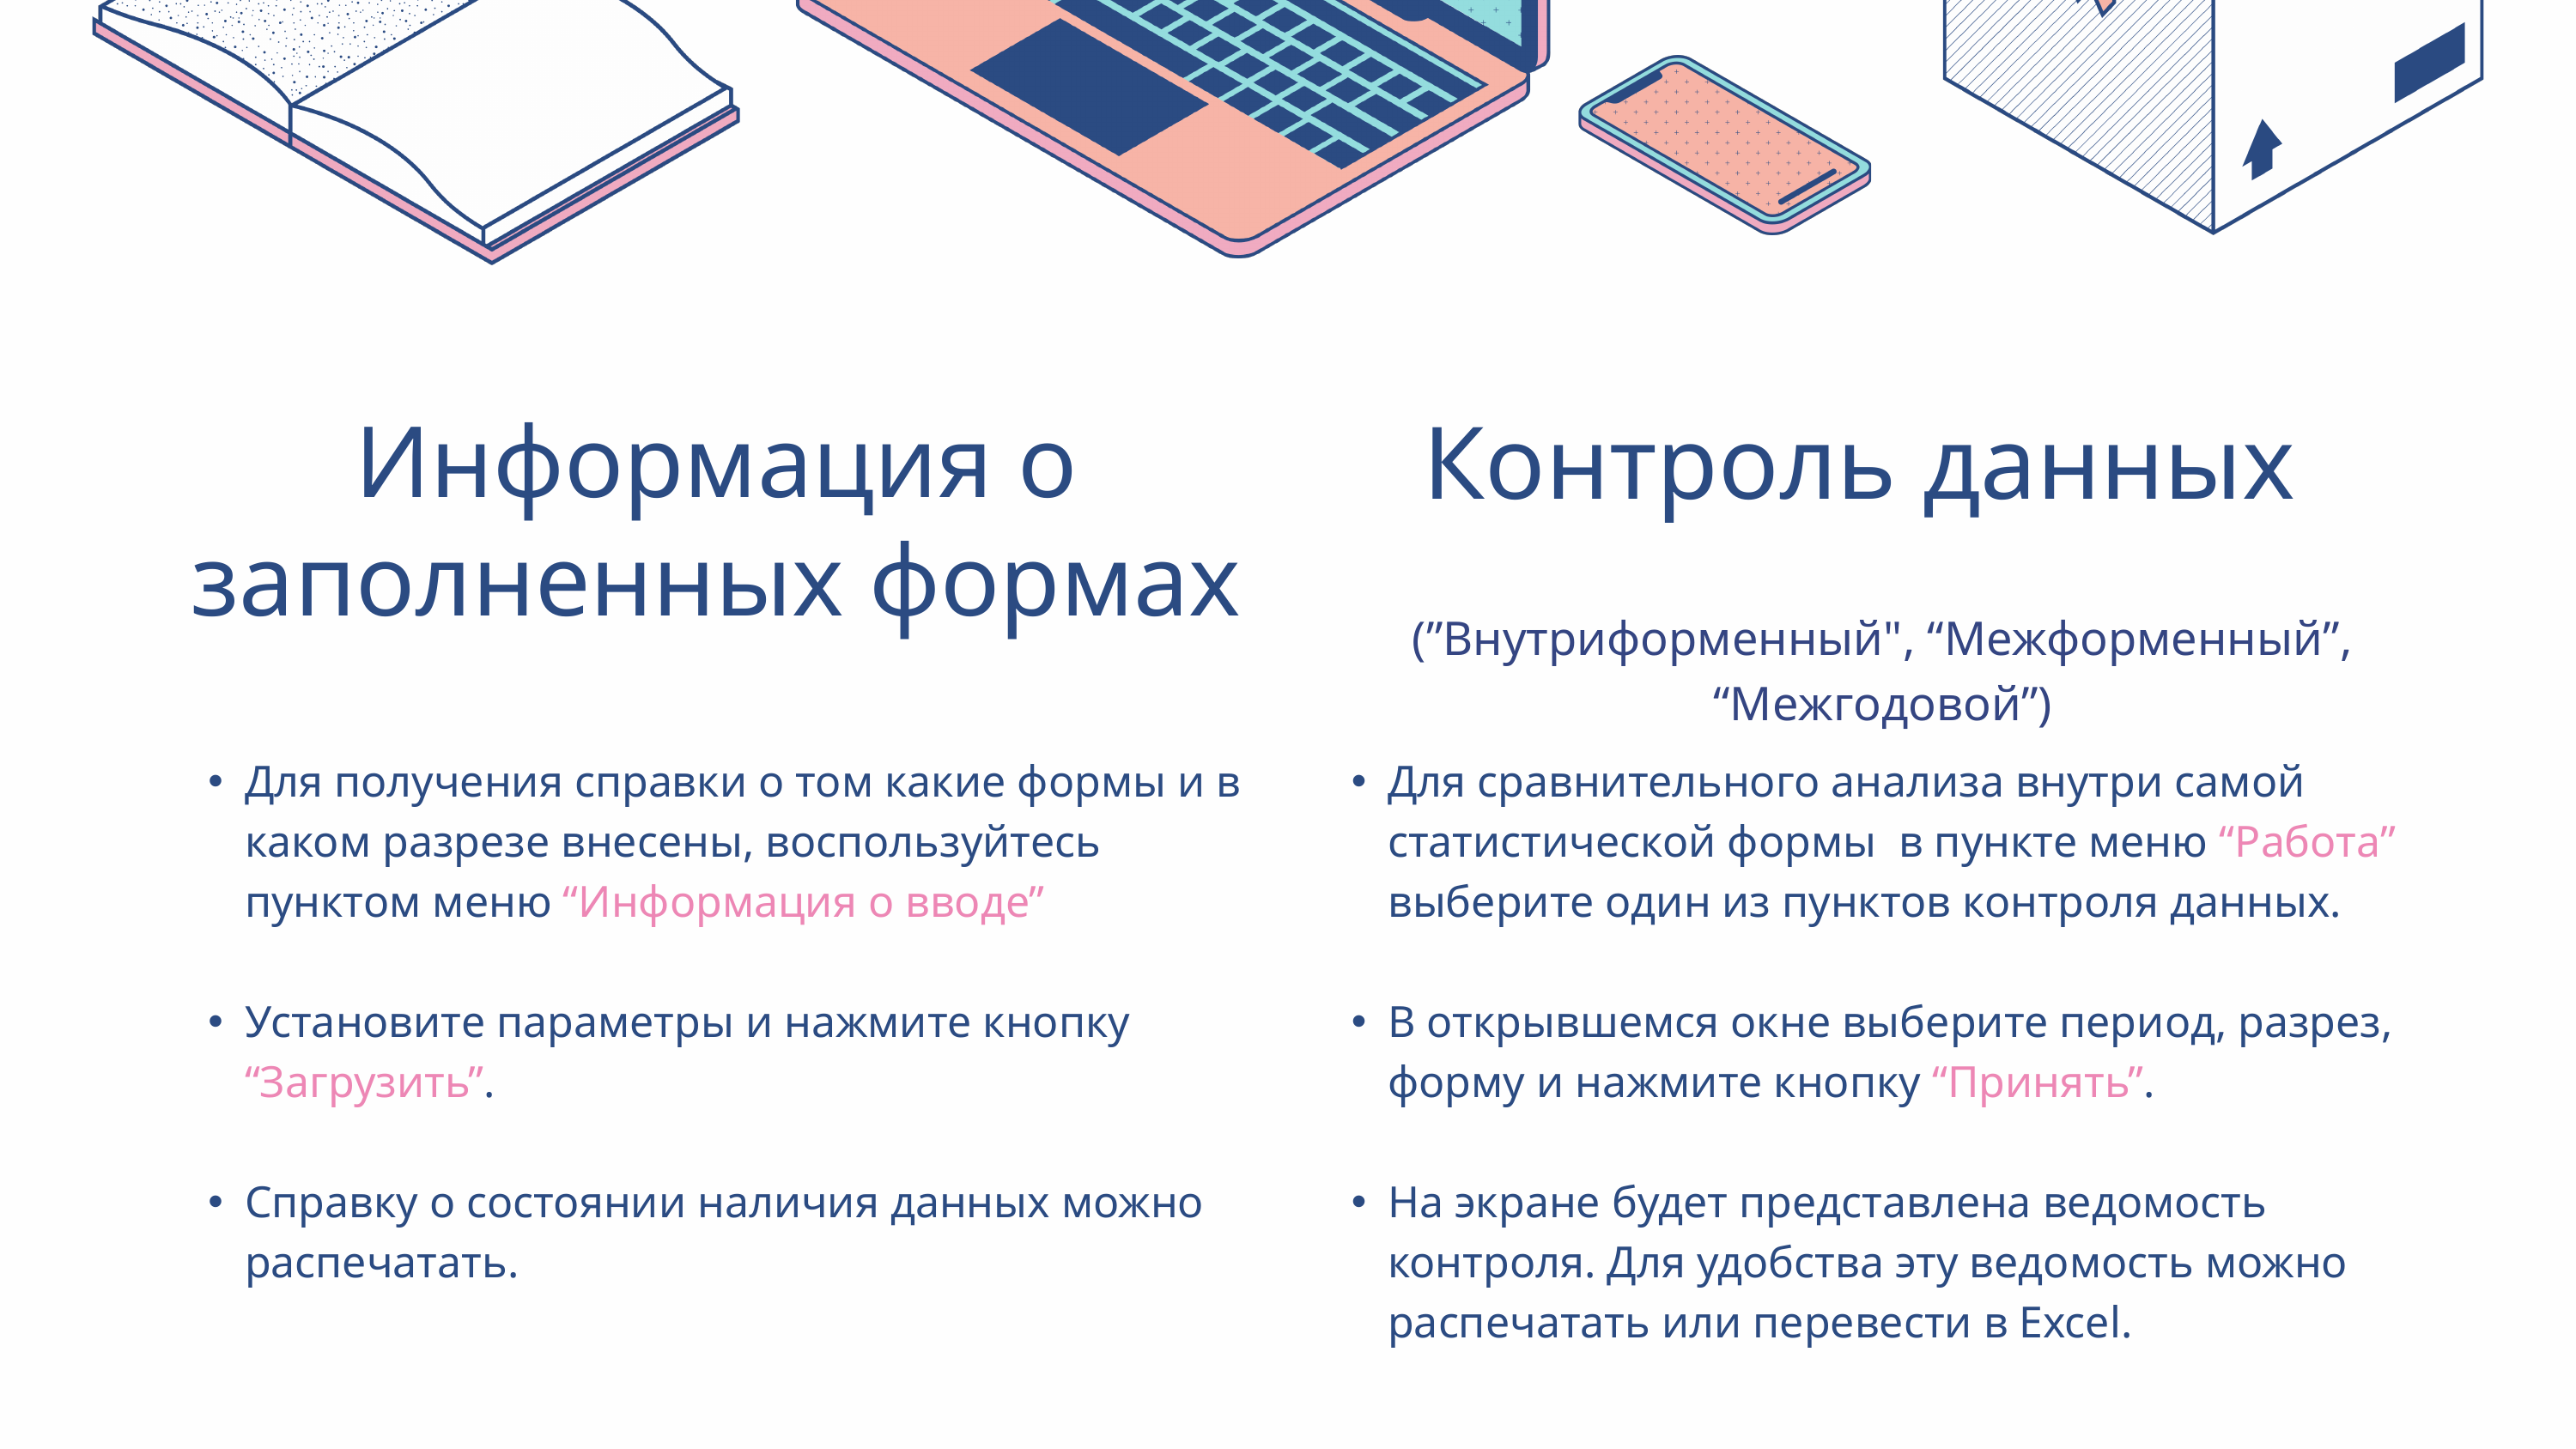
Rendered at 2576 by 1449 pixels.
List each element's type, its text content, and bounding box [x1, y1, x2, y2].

text_box [795, 0, 1551, 258]
text_box [92, 0, 740, 265]
text_box [1942, 0, 2484, 235]
table_cell Для сравнительного анализа внутри самой статистической формы в пункте меню “Работа” выберите один из пунктов контроля данных. В открывшемся окне выберите период, разрез, форму и нажмите кнопку “Принять”. На экране будет представлена ведомость контроля. Для удобства эту ведомость можно распечатать или перевести в Excel. [1291, 727, 2427, 1385]
table_header Контроль данных [1291, 385, 2427, 719]
text_box [1578, 55, 1872, 235]
text_box (”Внутриформенный", “Межформенный”, “Межгодовой”) [1334, 599, 2432, 730]
table_header Информация о заполненных формах [149, 385, 1285, 719]
table_cell Для получения справки о том какие формы и в каком разрезе внесены, воспользуйтесь пунктом меню “Информация о вводе” Установите параметры и нажмите кнопку “Загрузить”. Справку о состоянии наличия данных можно распечатать. [149, 727, 1285, 1385]
